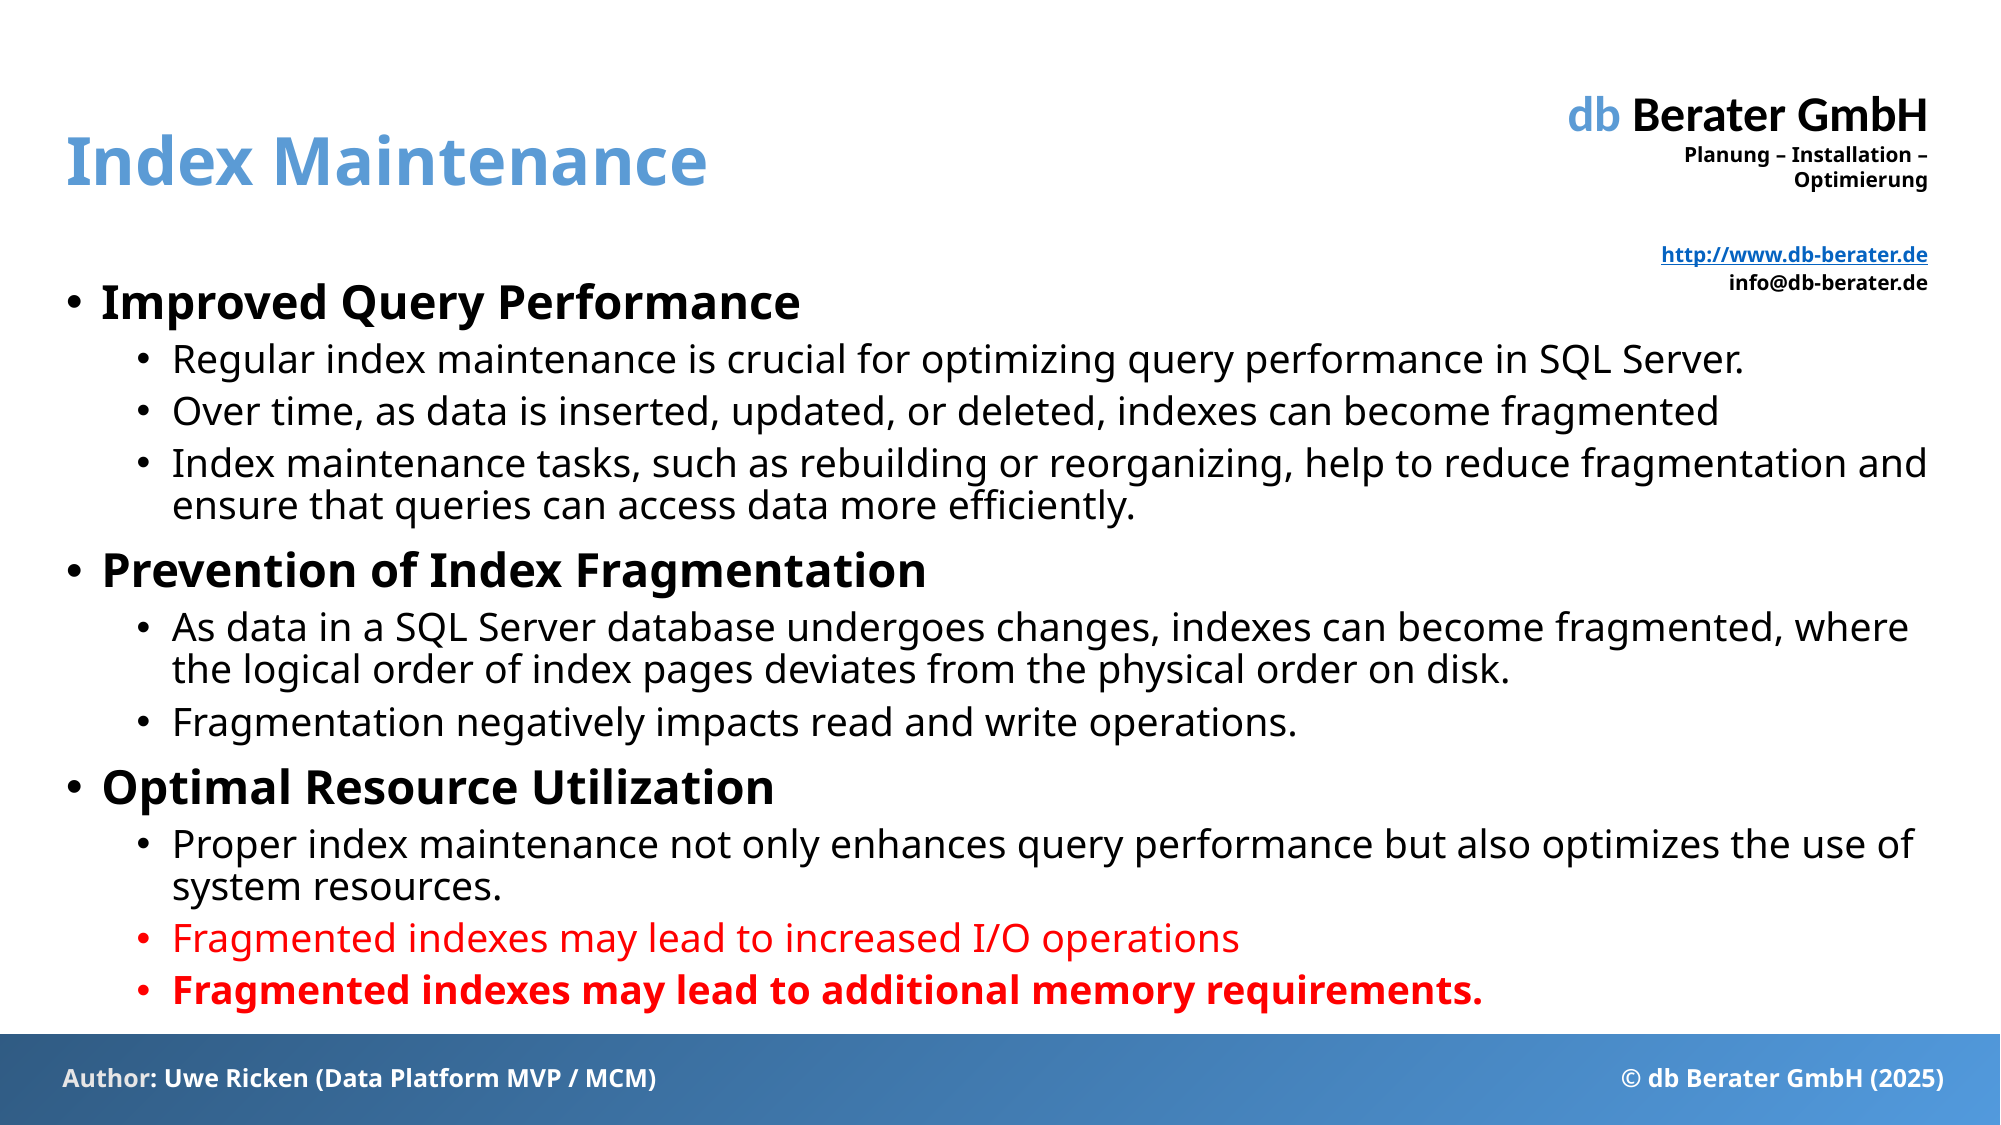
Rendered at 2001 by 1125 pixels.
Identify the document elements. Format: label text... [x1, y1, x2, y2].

list Improved Query Performance Regular index maintenance is crucial for optimizing query performance in SQL Server. Over time, as data is inserted, updated, or deleted, indexes can become fragmented Index maintenance tasks, such as rebuilding or reorganizing, help to reduce fragmentation and ensure that queries can access data more efficiently. Prevention of Index Fragmentation As data in a SQL Server database undergoes changes, indexes can become fragmented, where the logical order of index pages deviates from the physical order on disk. Fragmentation negatively impacts read and write operations. Optimal Resource Utilization Proper index maintenance not only enhances query performance but also optimizes the use of system resources. Fragmented indexes may lead to increased I/O operations Fragmented indexes may lead to additional memory requirements. [54, 273, 1945, 1024]
title Index Maintenance [54, 72, 1538, 256]
